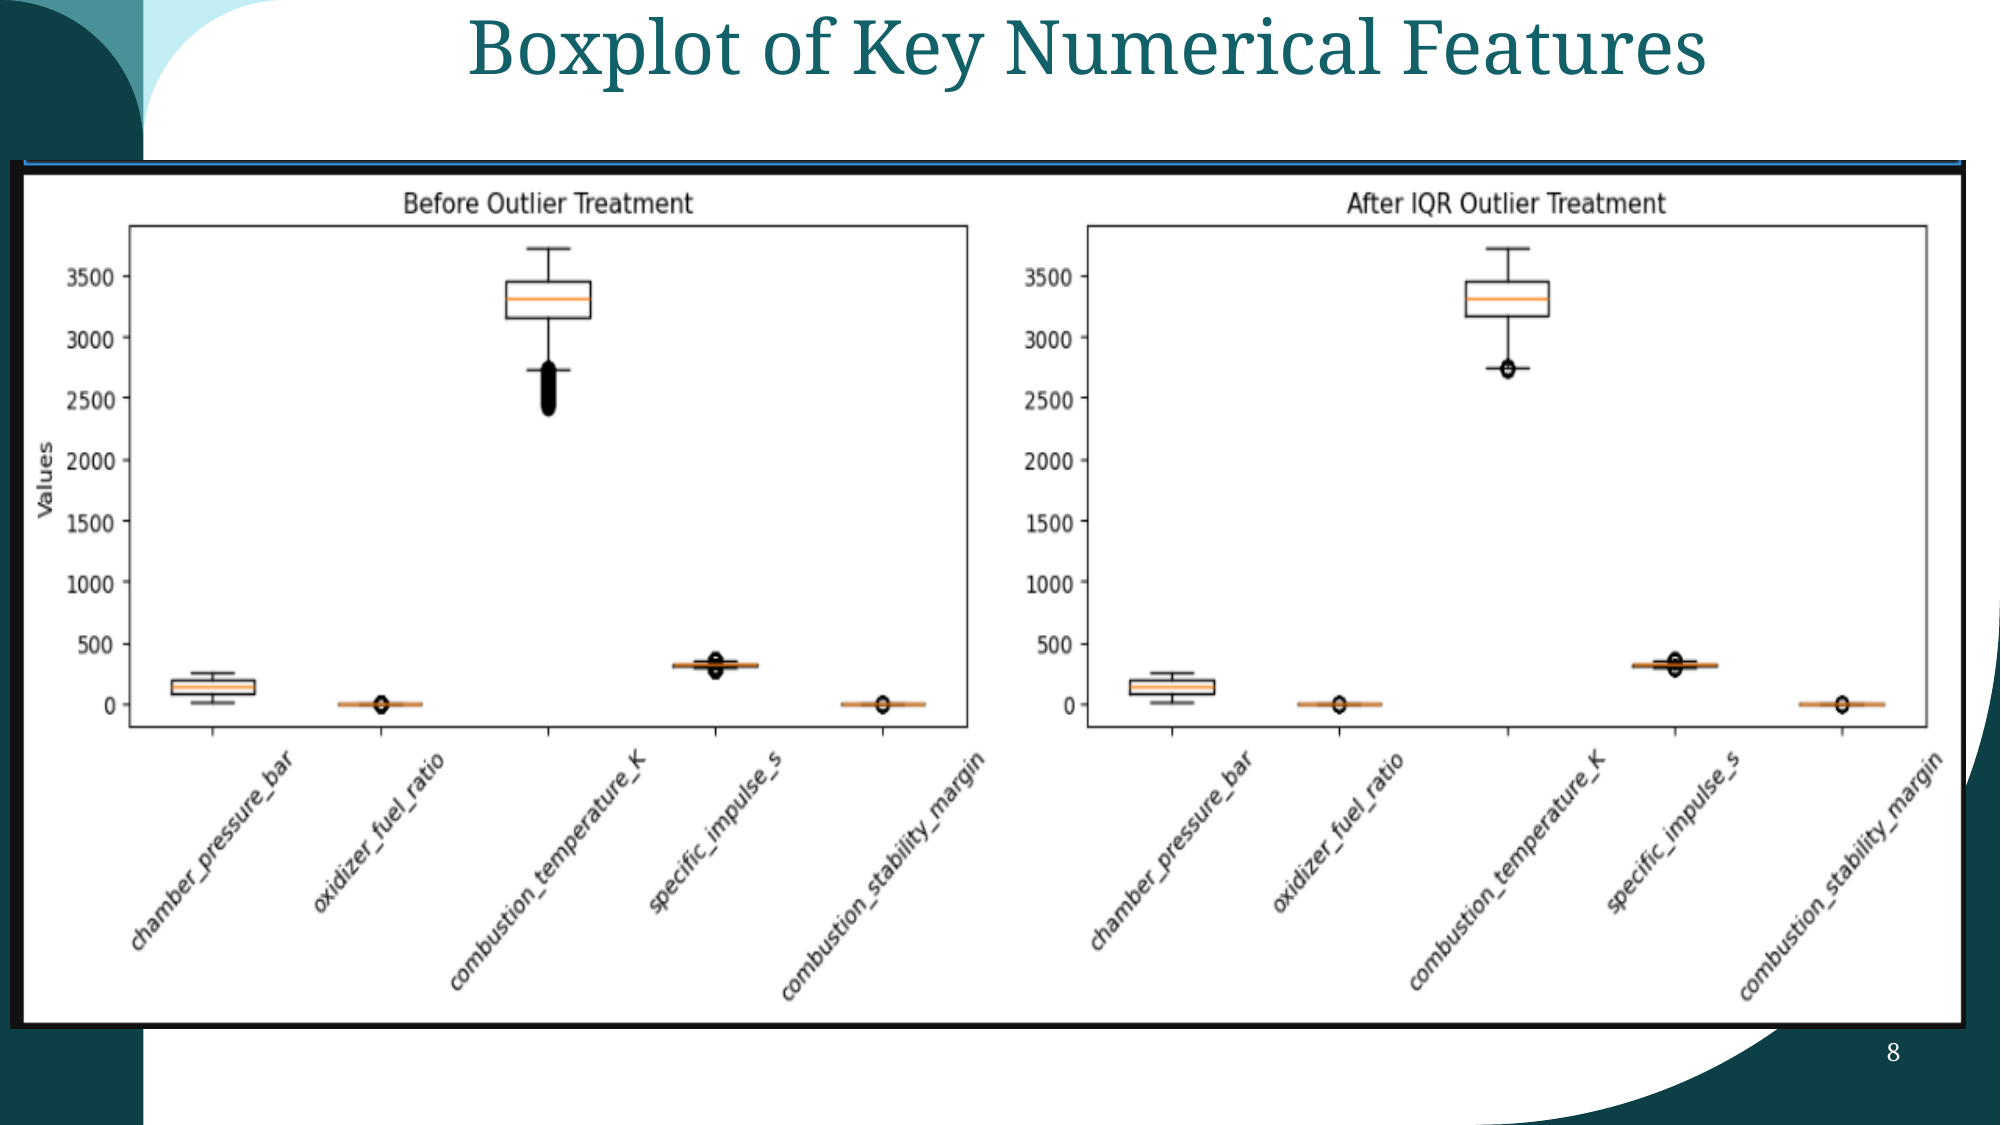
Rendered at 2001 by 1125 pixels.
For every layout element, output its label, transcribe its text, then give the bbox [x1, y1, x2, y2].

slide_number 8 [1787, 981, 2000, 1125]
title Boxplot of Key Numerical Features [452, 0, 2000, 208]
picture [10, 160, 1966, 1029]
